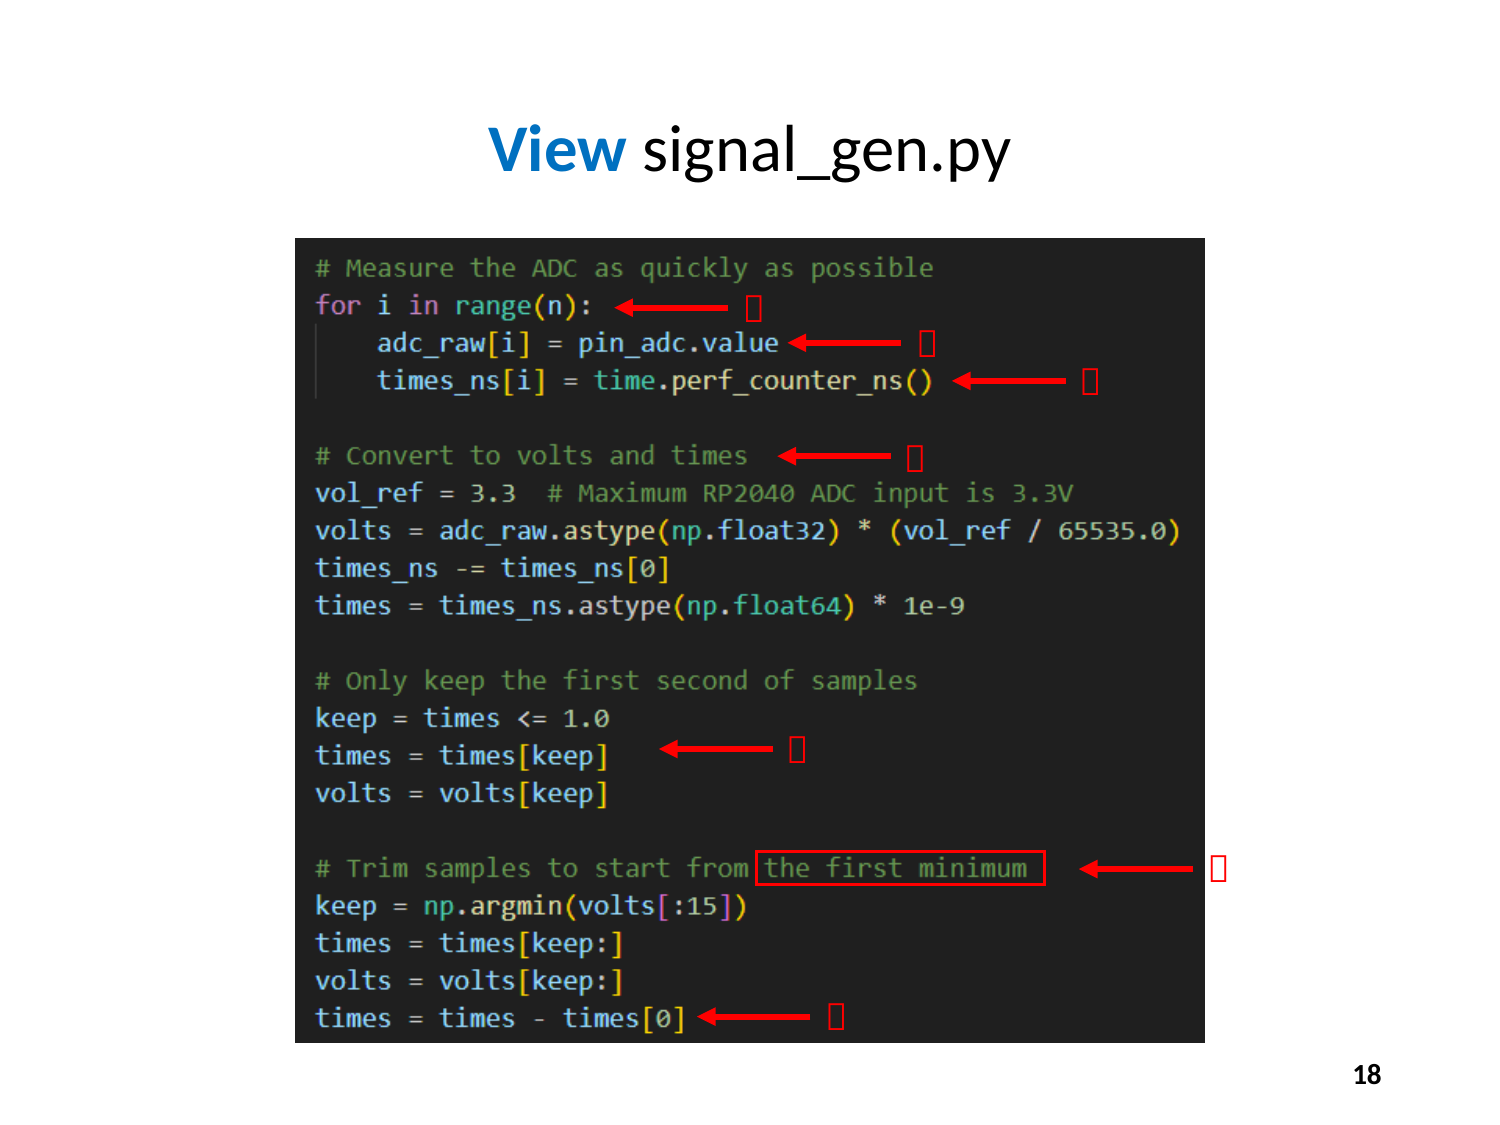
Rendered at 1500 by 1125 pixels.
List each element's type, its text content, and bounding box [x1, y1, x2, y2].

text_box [787, 312, 965, 374]
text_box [658, 719, 835, 780]
picture [295, 238, 1205, 1043]
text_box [777, 427, 952, 489]
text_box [1078, 838, 1256, 899]
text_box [614, 277, 791, 338]
title View signal_gen.py [103, 59, 1397, 241]
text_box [696, 985, 874, 1047]
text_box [951, 350, 1128, 412]
slide_number 18 [1059, 1042, 1397, 1103]
